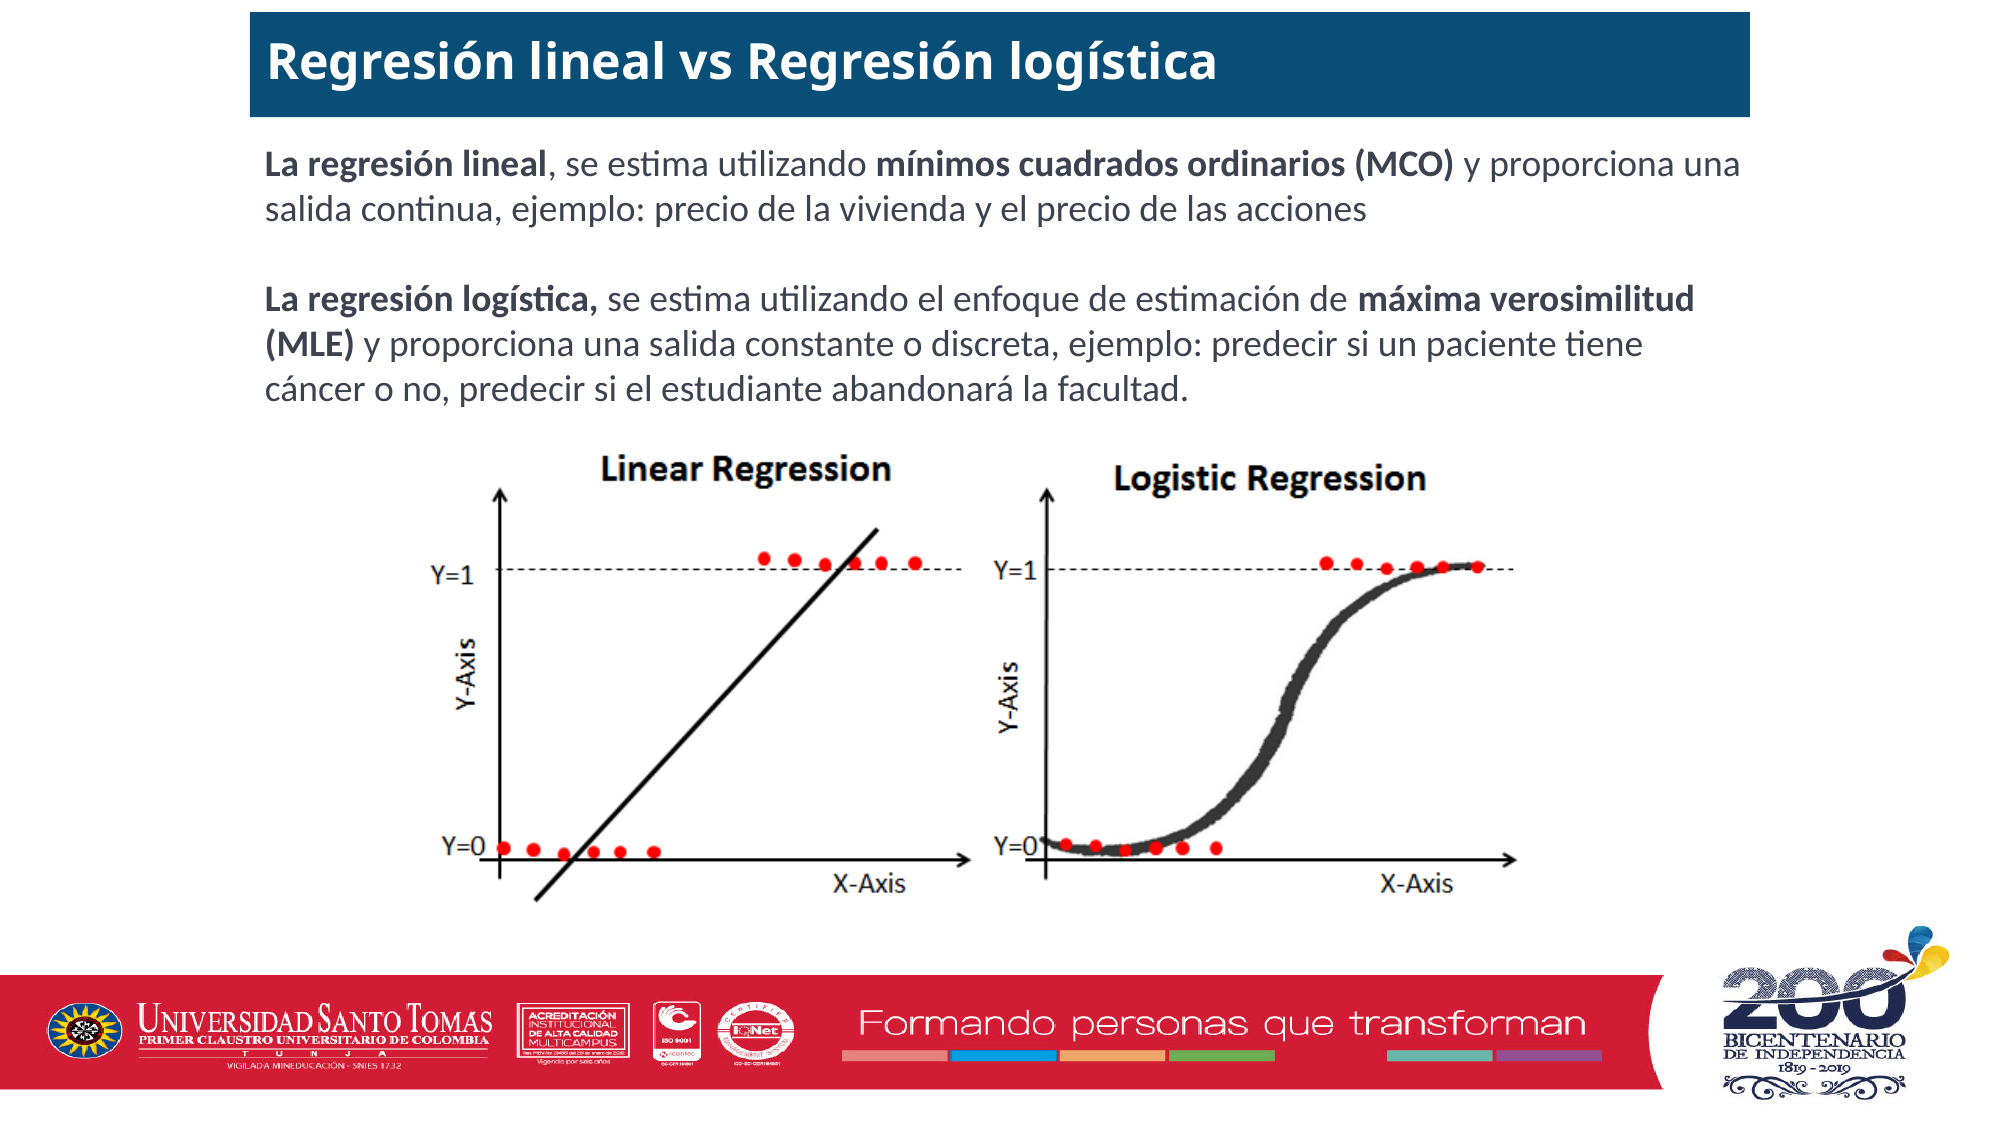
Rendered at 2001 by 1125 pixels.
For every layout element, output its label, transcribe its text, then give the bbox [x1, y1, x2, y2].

picture [0, 1, 2000, 1124]
text_box La regresión lineal, se estima utilizando mínimos cuadrados ordinarios (MCO) y proporciona una salida continua, ejemplo: precio de la vivienda y el precio de las acciones La regresión logística, se estima utilizando el enfoque de estimación de máxima verosimilitud (MLE) y proporciona una salida constante o discreta, ejemplo: predecir si un paciente tiene cáncer o no, predecir si el estudiante abandonará la facultad. [249, 123, 1758, 409]
text_box Regresión lineal vs Regresión logística [249, 12, 1750, 118]
